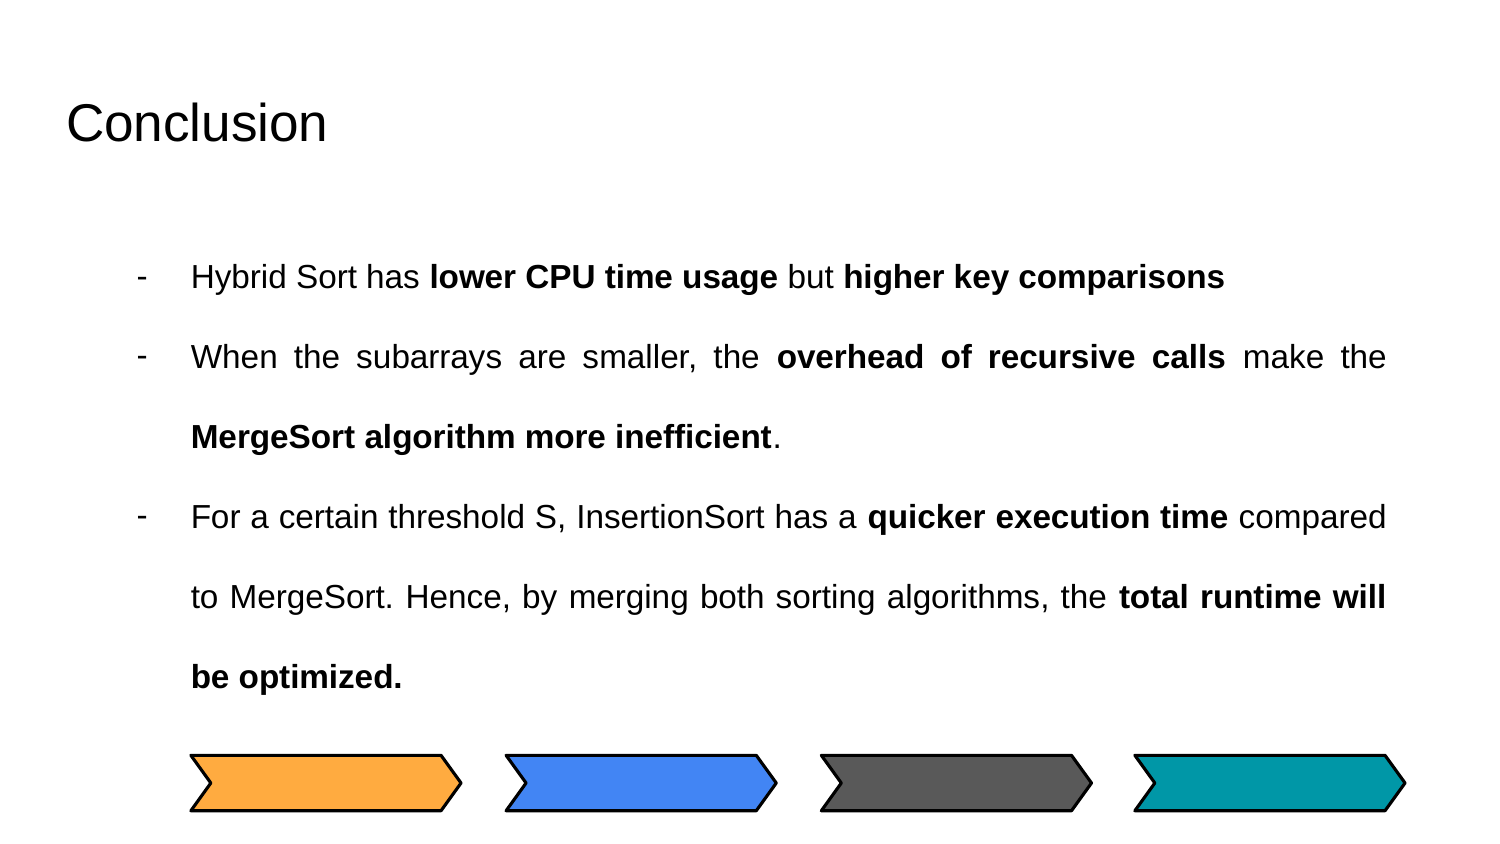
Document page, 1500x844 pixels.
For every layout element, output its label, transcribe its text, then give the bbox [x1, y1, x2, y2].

text_box [821, 755, 1092, 811]
text_box Hybrid Sort has lower CPU time usage but higher key comparisons When the subarrays are smaller, the overhead of recursive calls make the MergeSort algorithm more inefficient. For a certain threshold S, InsertionSort has a quicker execution time compared to MergeSort. Hence, by merging both sorting algorithms, the total runtime will be optimized. [100, 200, 1402, 790]
text_box [506, 755, 777, 811]
text_box [1134, 755, 1406, 811]
text_box [190, 755, 462, 811]
title Conclusion [51, 72, 1449, 167]
